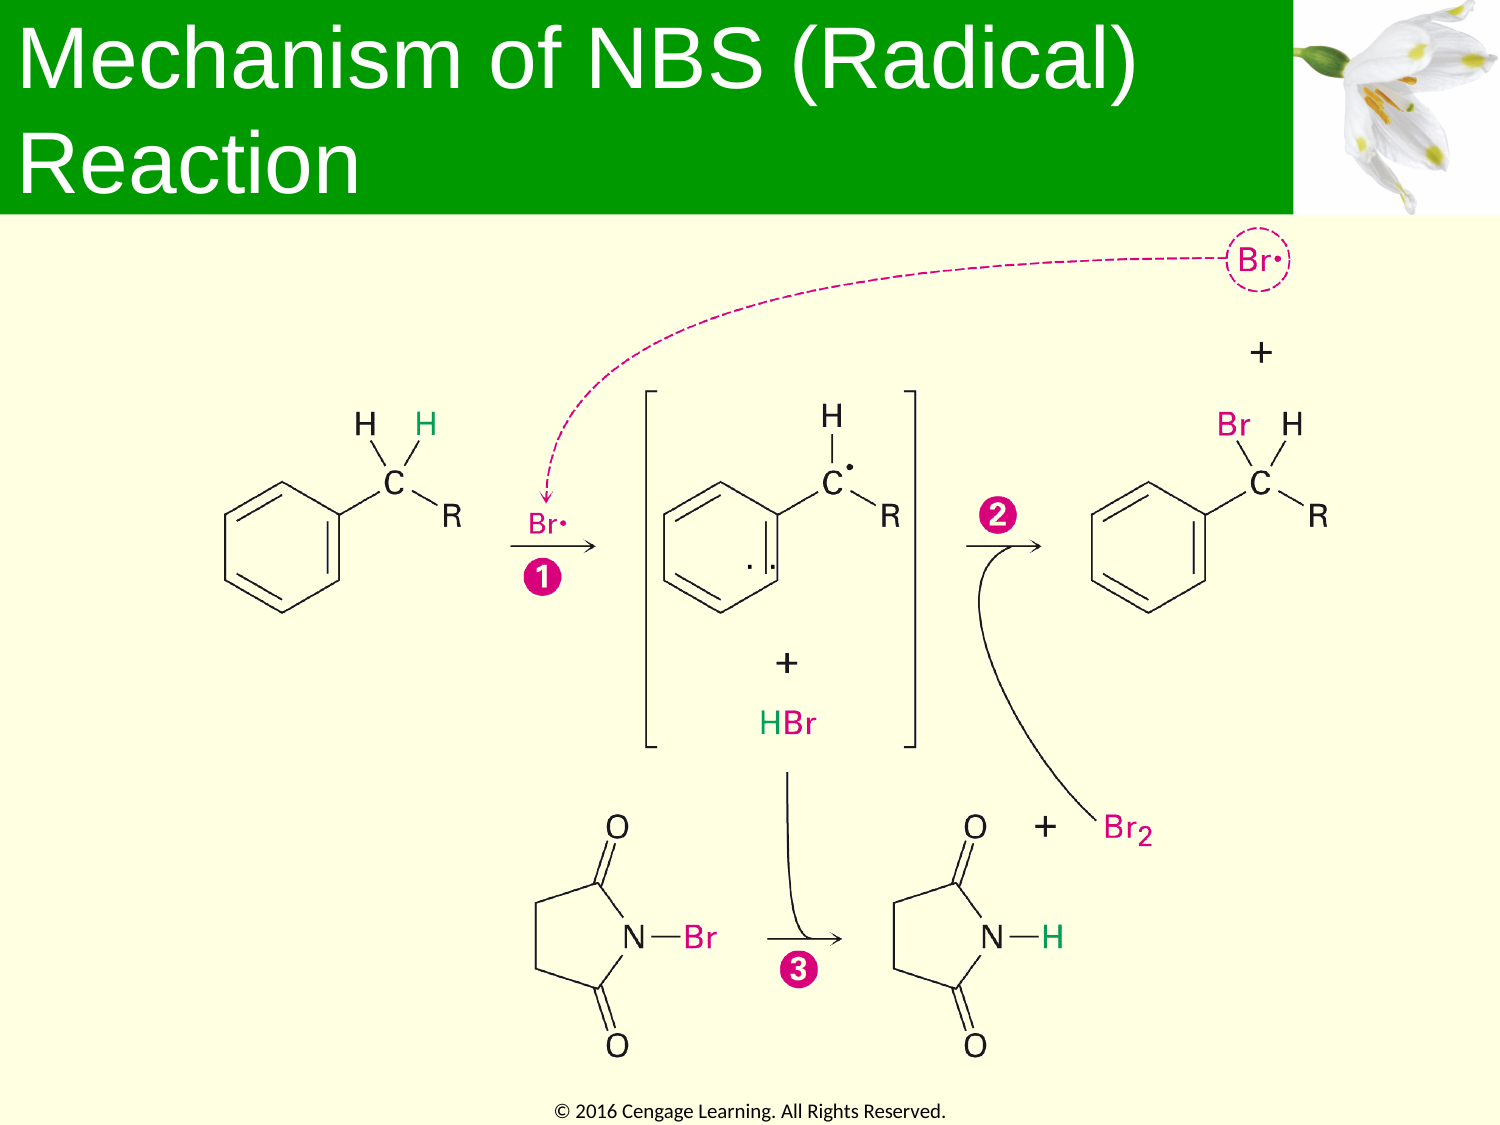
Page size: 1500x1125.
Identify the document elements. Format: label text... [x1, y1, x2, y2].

title Mechanism of NBS (Radical) Reaction [0, 0, 1288, 213]
picture [1293, 0, 1500, 215]
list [223, 226, 1330, 1065]
